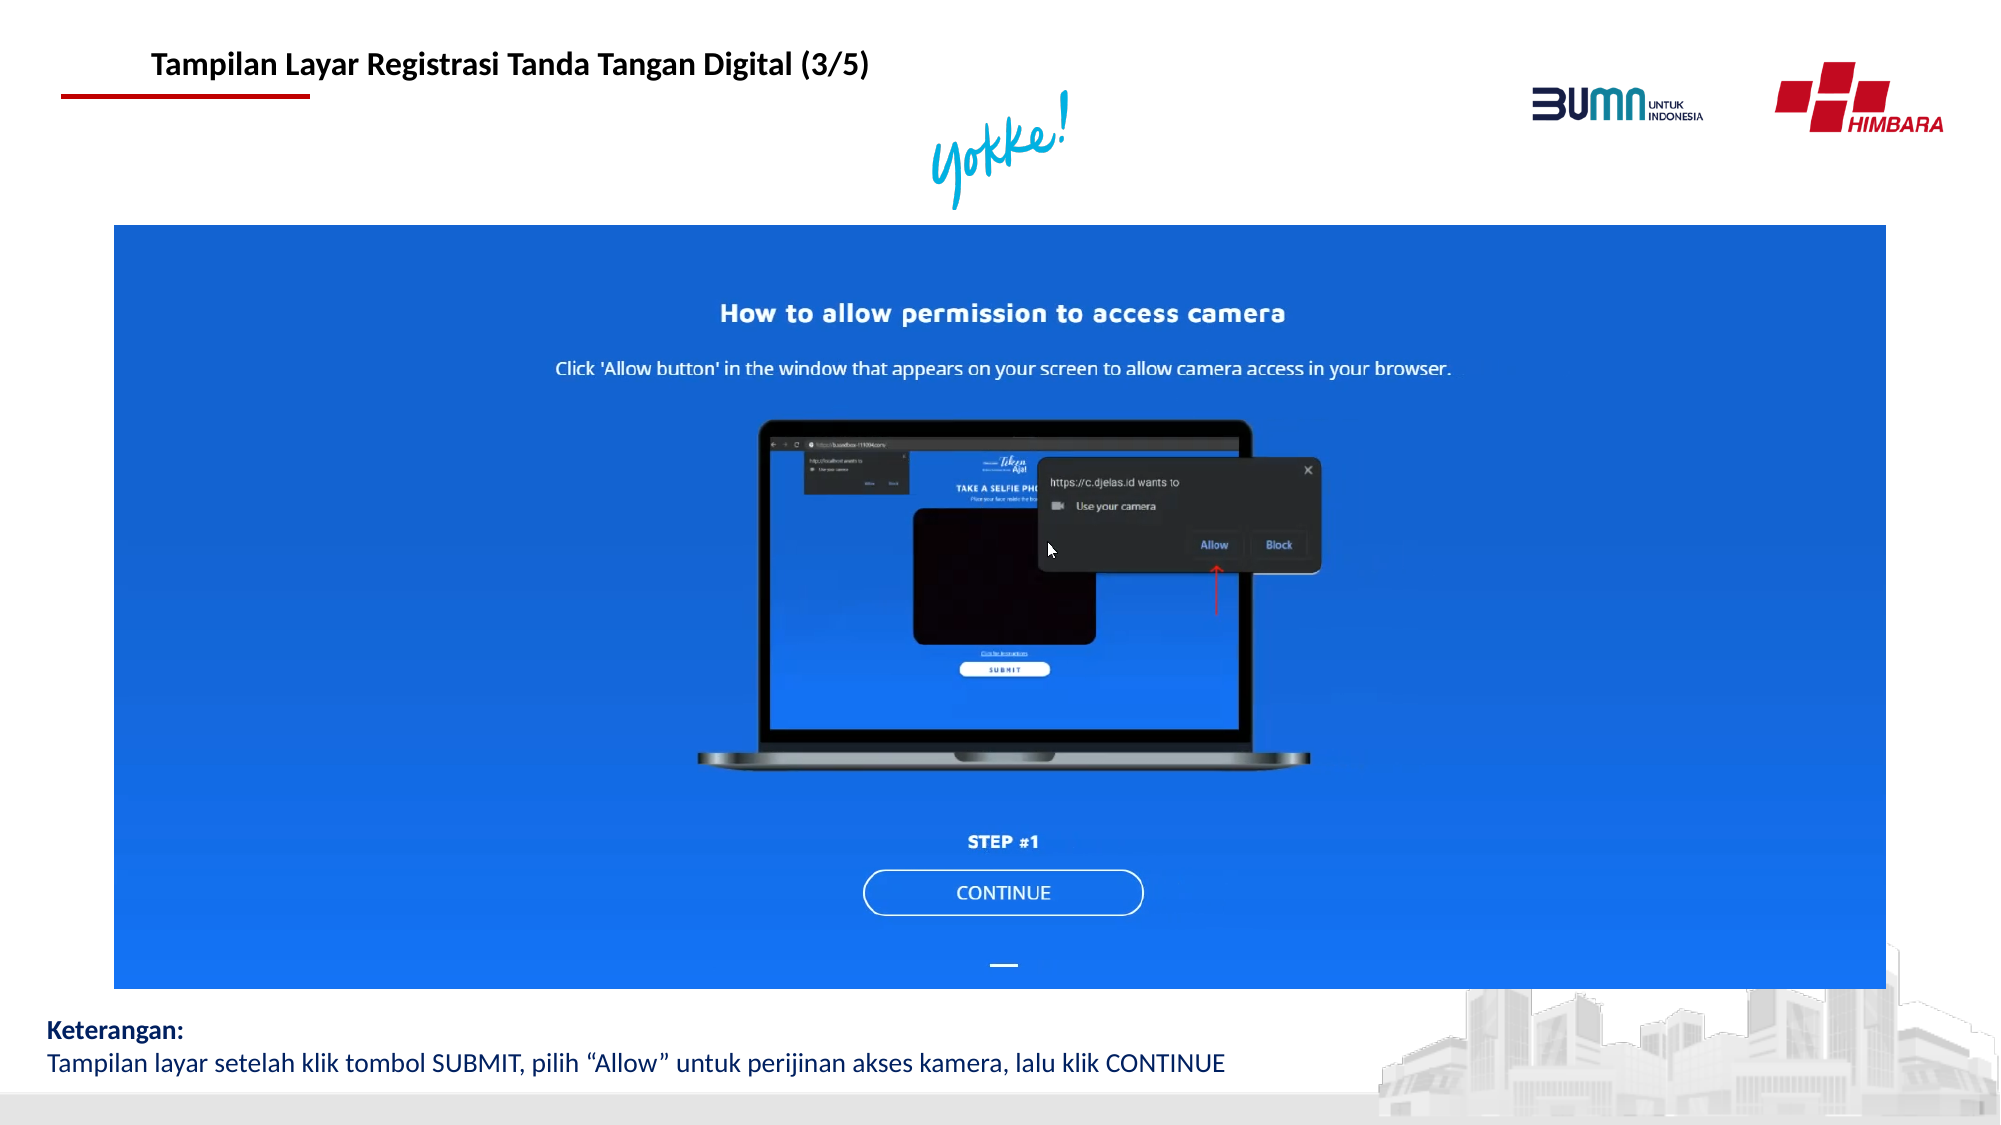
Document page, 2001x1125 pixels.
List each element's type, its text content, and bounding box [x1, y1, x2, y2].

picture [1767, 50, 1950, 143]
picture [932, 89, 1068, 210]
title Tampilan Layar Registrasi Tanda Tangan Digital (3/5) [136, 38, 1632, 91]
picture [932, 156, 955, 210]
text_box Keterangan: Tampilan layar setelah klik tombol SUBMIT, pilih “Allow” untuk perijinan akses kamera, lalu klik CONTINUE [32, 1004, 1833, 1086]
picture [0, 224, 2000, 1125]
picture [1526, 57, 1709, 150]
